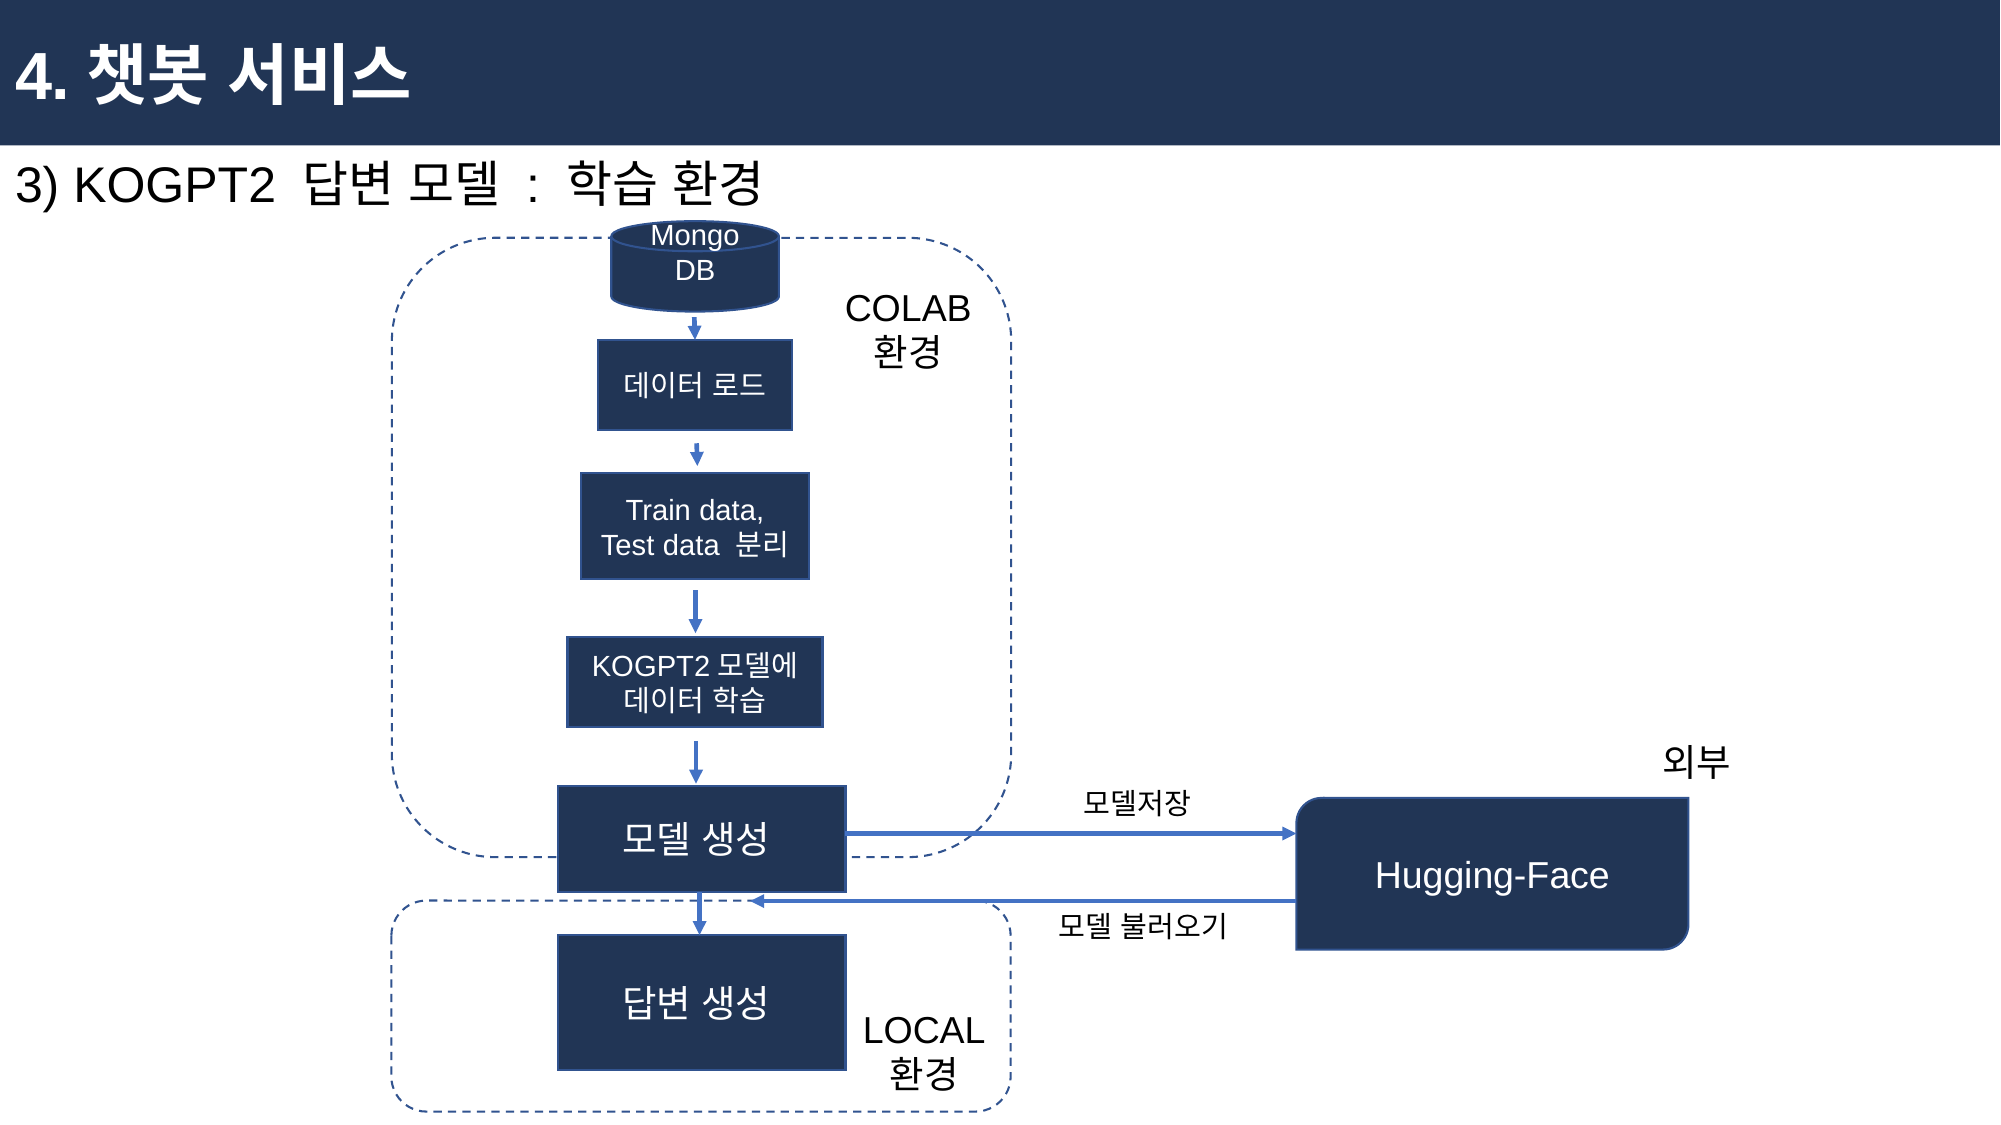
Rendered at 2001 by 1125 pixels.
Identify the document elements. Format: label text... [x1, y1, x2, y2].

text_box [391, 900, 1011, 1112]
text_box 모델 불러오기 [1019, 909, 1269, 951]
text_box 외부 [1602, 731, 1791, 792]
text_box Mongo DB [611, 221, 779, 312]
text_box 4.챗봇 서비스 [0, 0, 2000, 146]
text_box Train data, Test data 분리 [581, 473, 809, 580]
text_box 모델 생성 [557, 785, 846, 892]
text_box LOCAL 환경 [828, 998, 1021, 1104]
text_box [391, 237, 1012, 858]
text_box 데이터 로드 [598, 339, 792, 431]
text_box 모델저장 [1010, 777, 1264, 828]
text_box 3) KOGPT2 답변 모델 : 학습 환경 [0, 145, 1269, 221]
text_box KOGPT2모델에 데이터 학습 [567, 636, 823, 728]
text_box Hugging-Face [1296, 797, 1689, 950]
text_box COLAB 환경 [761, 276, 1056, 382]
